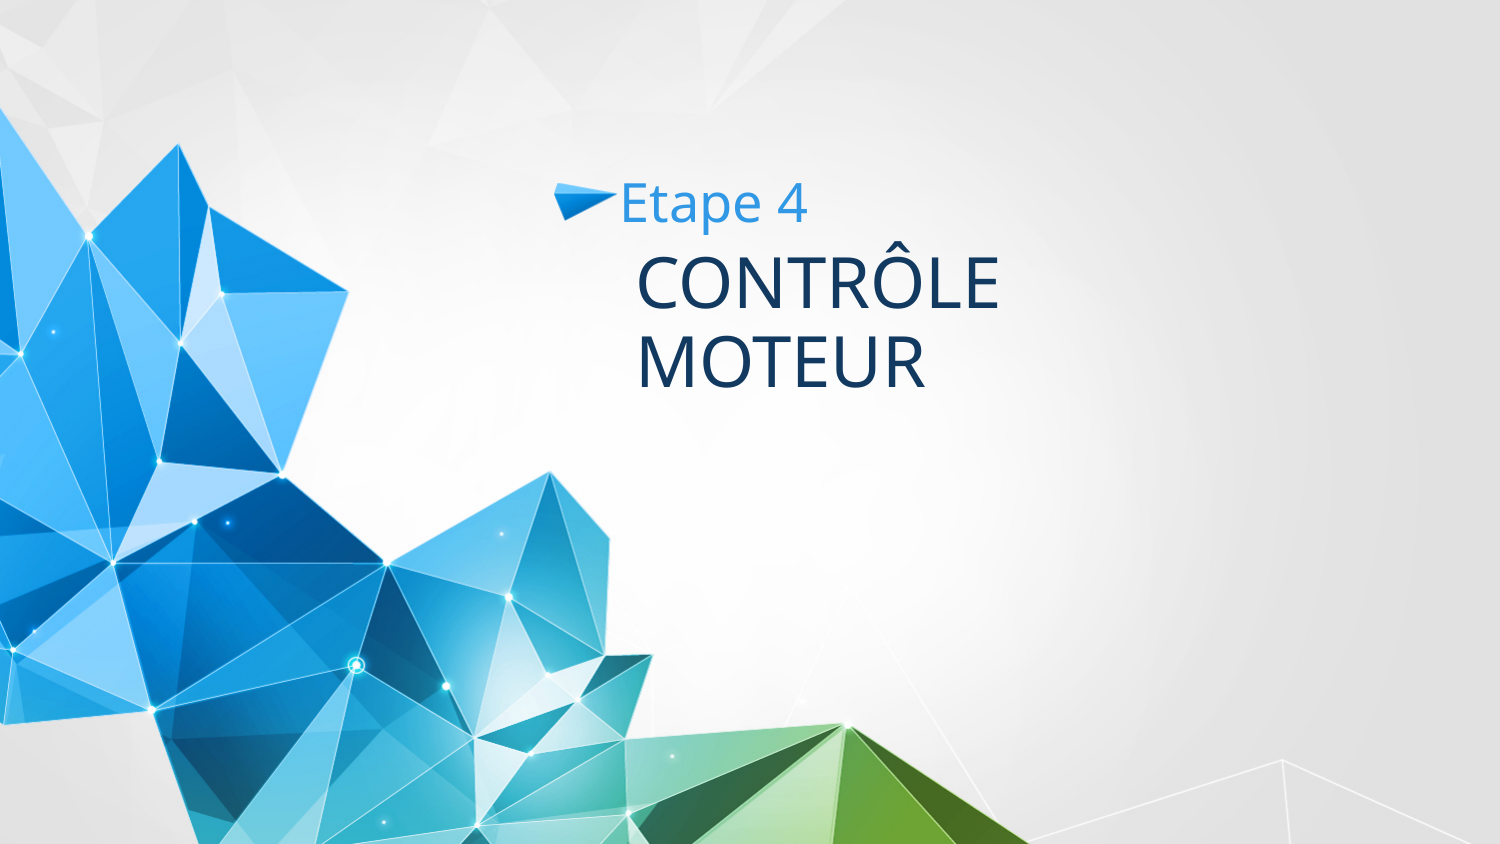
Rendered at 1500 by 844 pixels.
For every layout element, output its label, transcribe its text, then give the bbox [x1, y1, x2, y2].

subtitle Etape 4 [550, 168, 1074, 235]
picture [0, 0, 1500, 844]
title Contrôle moteur [620, 244, 1323, 456]
